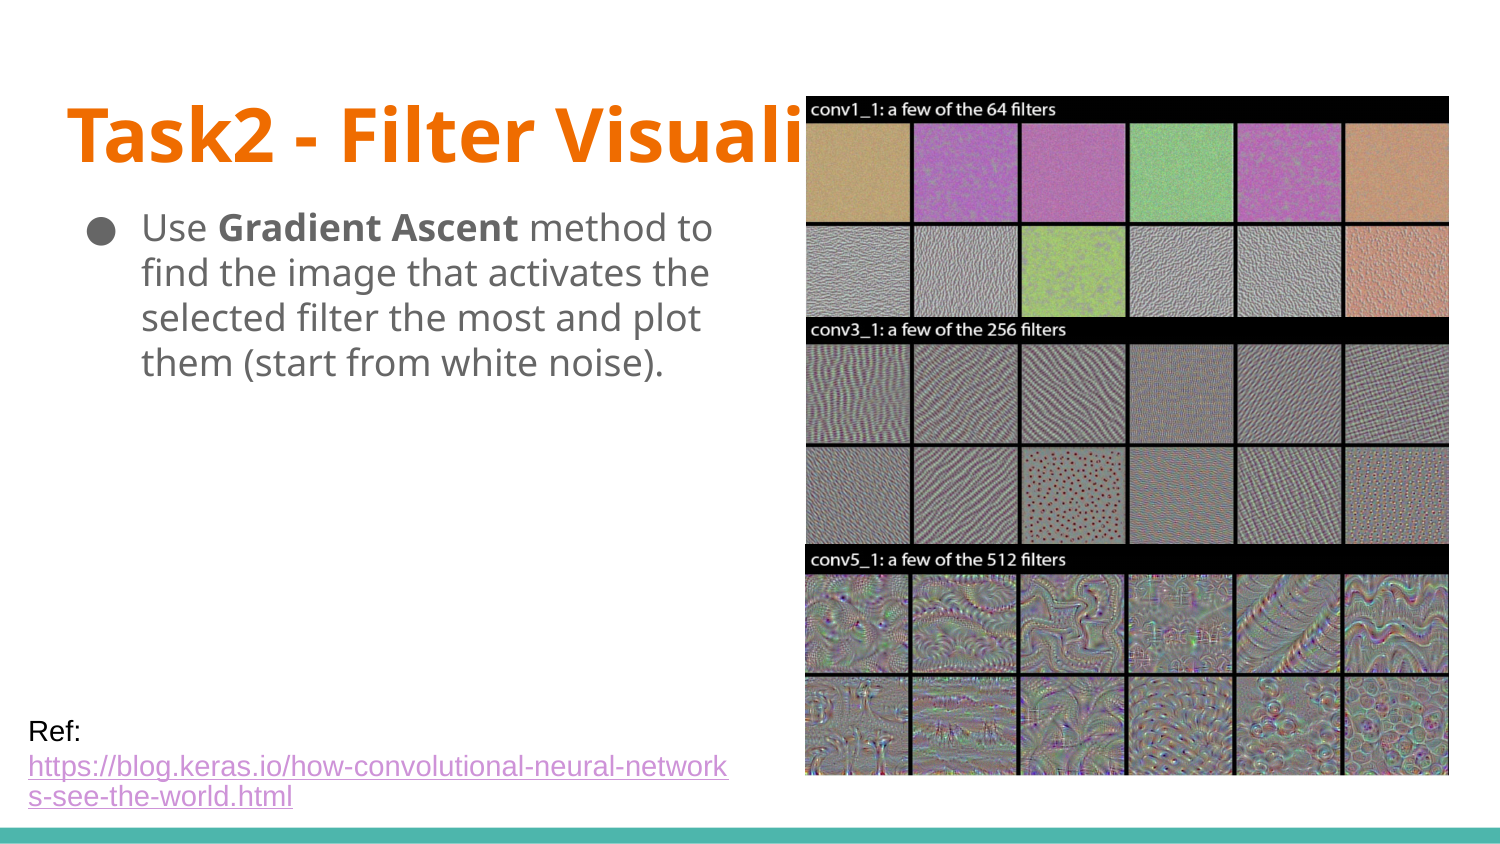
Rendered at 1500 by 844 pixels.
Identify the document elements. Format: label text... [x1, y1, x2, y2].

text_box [805, 95, 1450, 777]
text_box Ref: https://blog.keras.io/how-convolutional-neural-networks-see-the-world.html [13, 697, 757, 826]
text_box Use Gradient Ascent method to find the image that activates the selected filter the most and plot them (start from white noise). [51, 189, 740, 632]
title Task2 - Filter Visualization [51, 72, 1449, 189]
